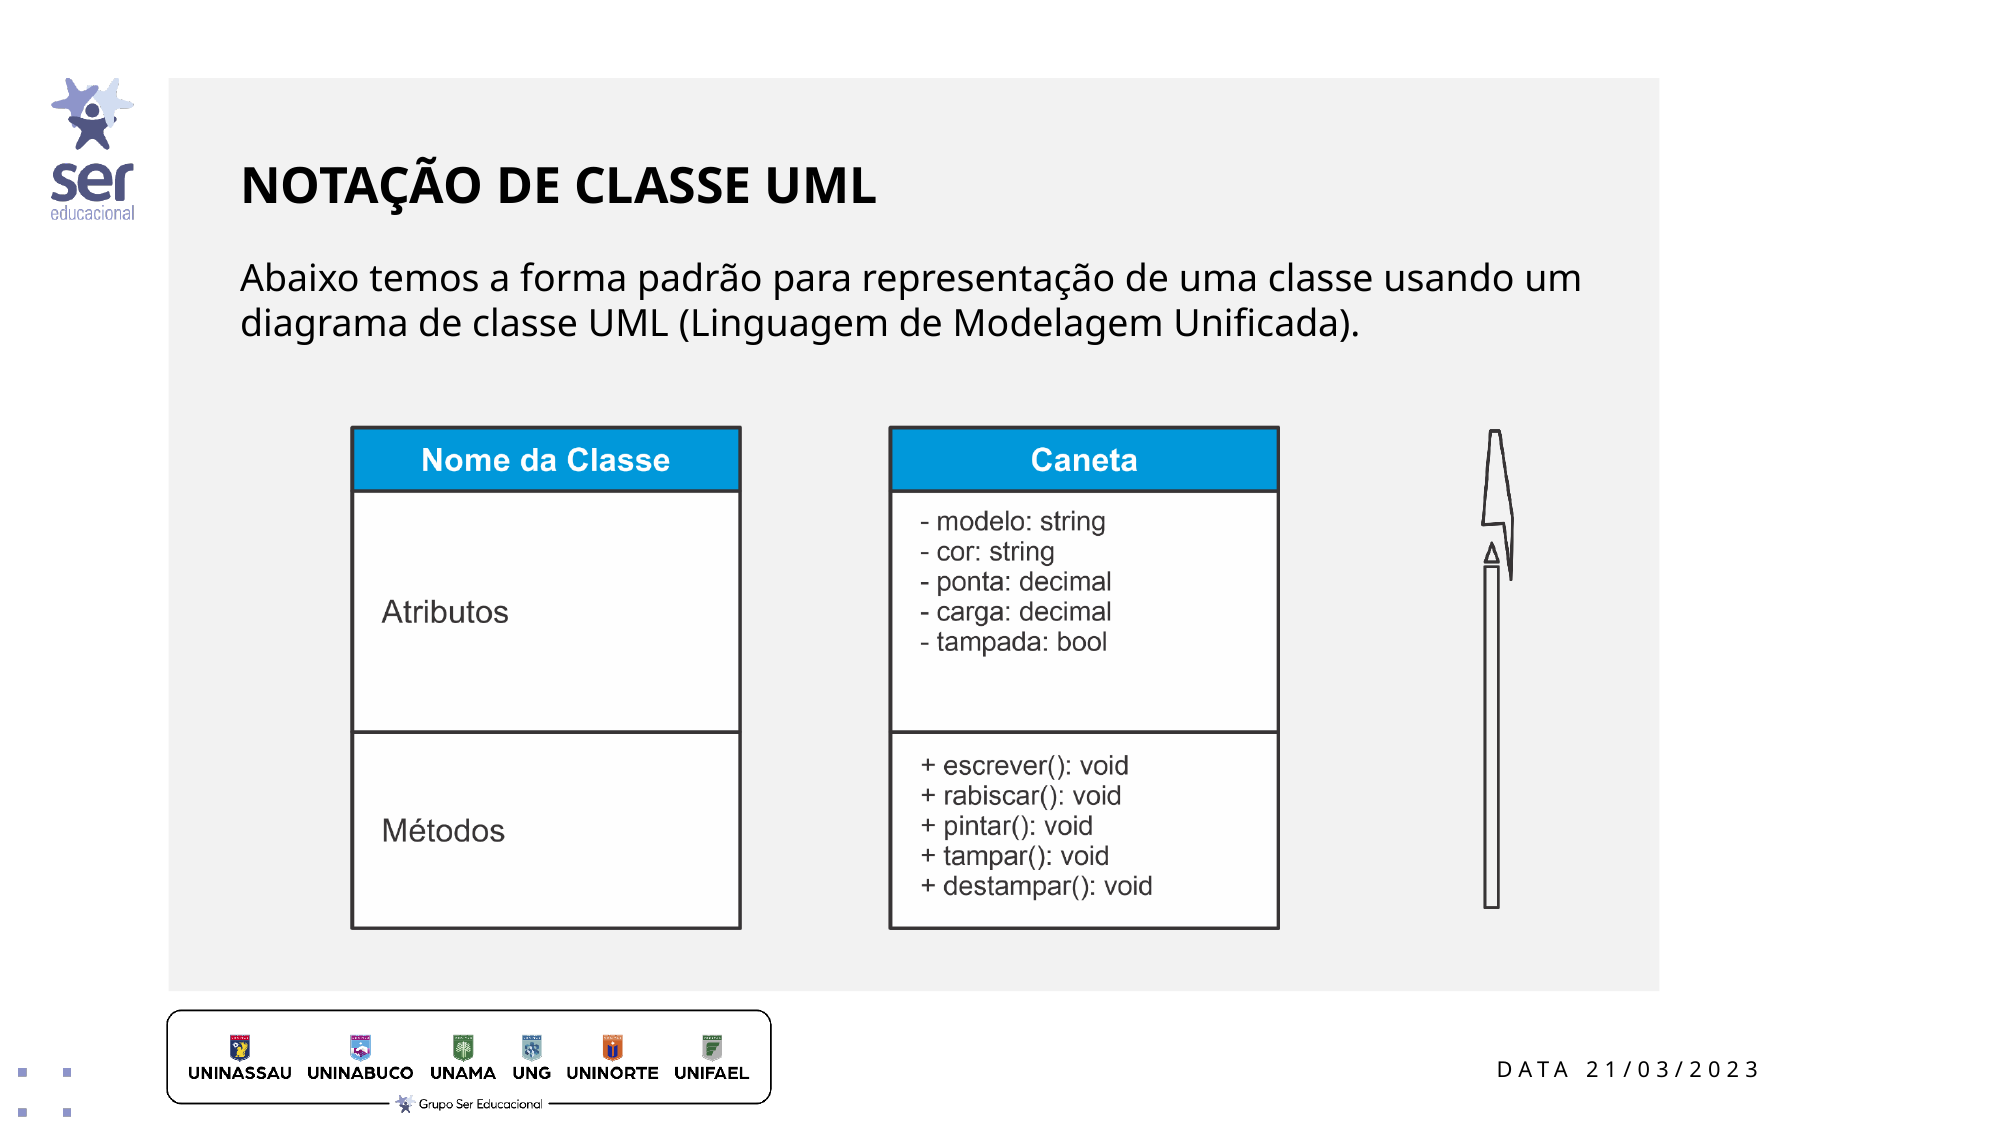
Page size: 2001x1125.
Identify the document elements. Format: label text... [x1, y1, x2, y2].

picture [350, 425, 742, 930]
text_box DATA 21/03/2023 [1481, 1047, 1955, 1089]
text_box Abaixo temos a forma padrão para representação de uma classe usando um diagrama de classe UML (Linguagem de Modelagem Unificada). [225, 246, 1626, 351]
text_box [168, 77, 1660, 992]
text_box NOTAÇÃO DE CLASSE UML [225, 146, 1061, 221]
picture [0, 1068, 71, 1125]
picture [888, 425, 1280, 930]
picture [151, 994, 786, 1122]
picture [36, 77, 156, 223]
picture [1481, 429, 1514, 909]
